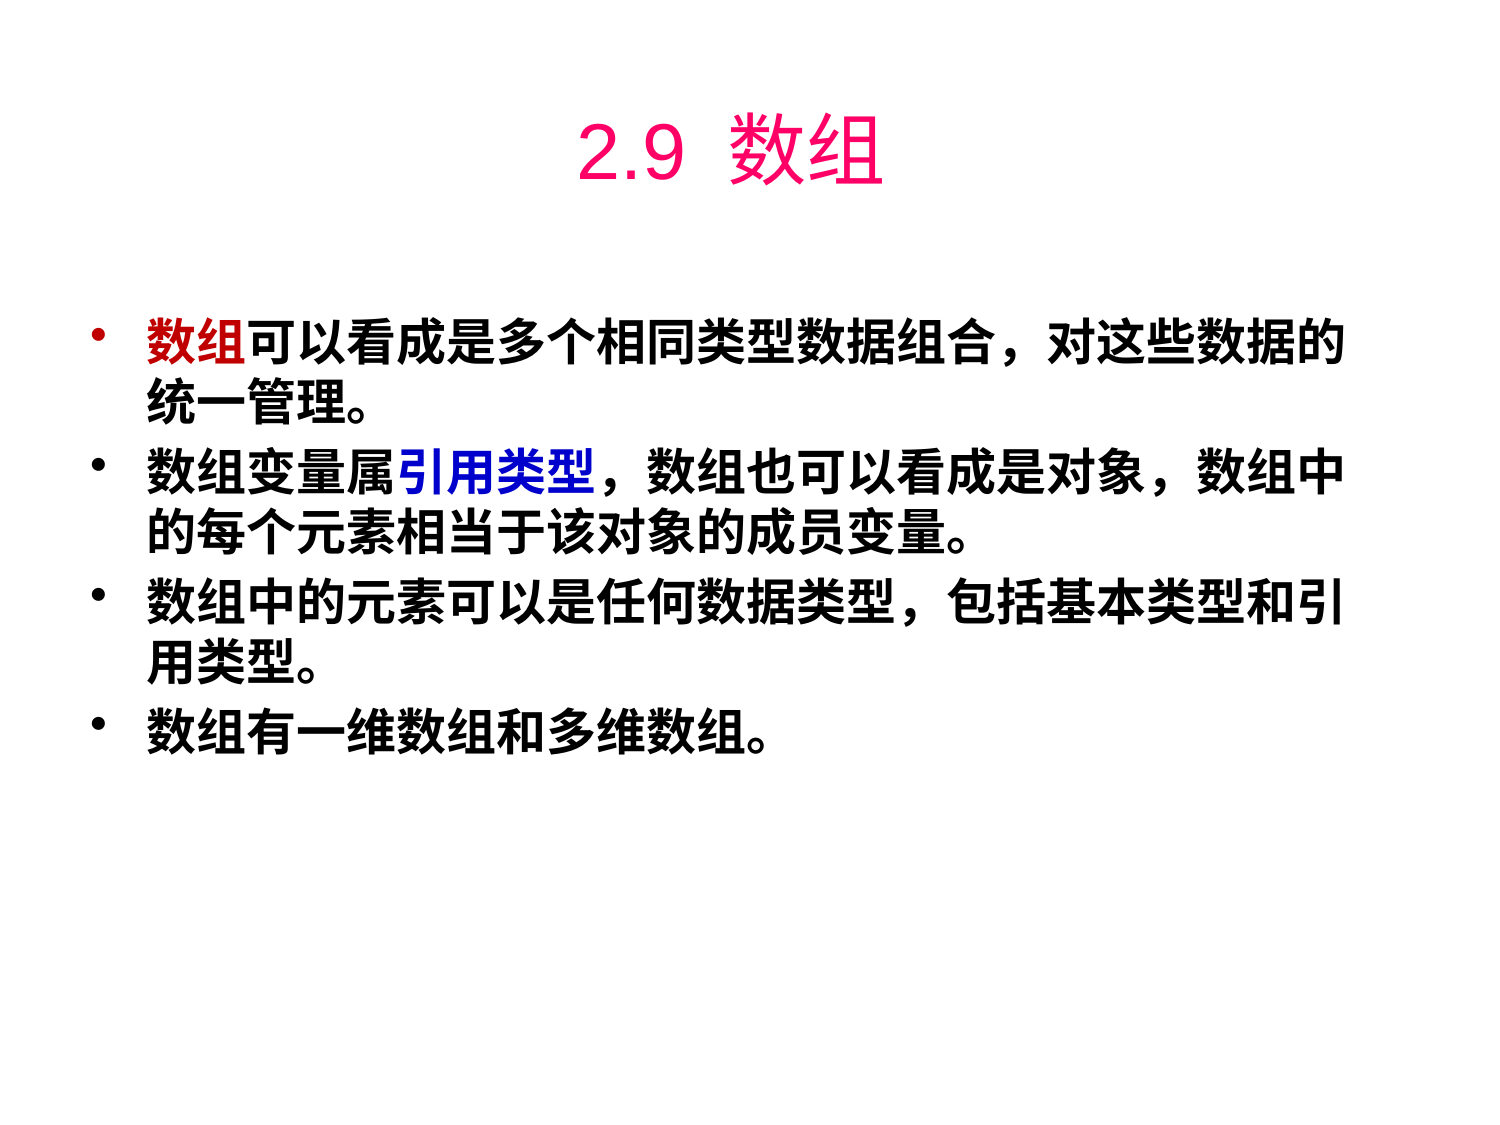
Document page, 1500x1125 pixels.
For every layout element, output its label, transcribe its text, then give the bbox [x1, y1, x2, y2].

list 数组可以看成是多个相同类型数据组合，对这些数据的统一管理。 数组变量属引用类型，数组也可以看成是对象，数组中的每个元素相当于该对象的成员变量。 数组中的元素可以是任何数据类型，包括基本类型和引用类型。 数组有一维数组和多维数组。 [75, 302, 1388, 1046]
title 2.9 数组 [56, 54, 1407, 243]
